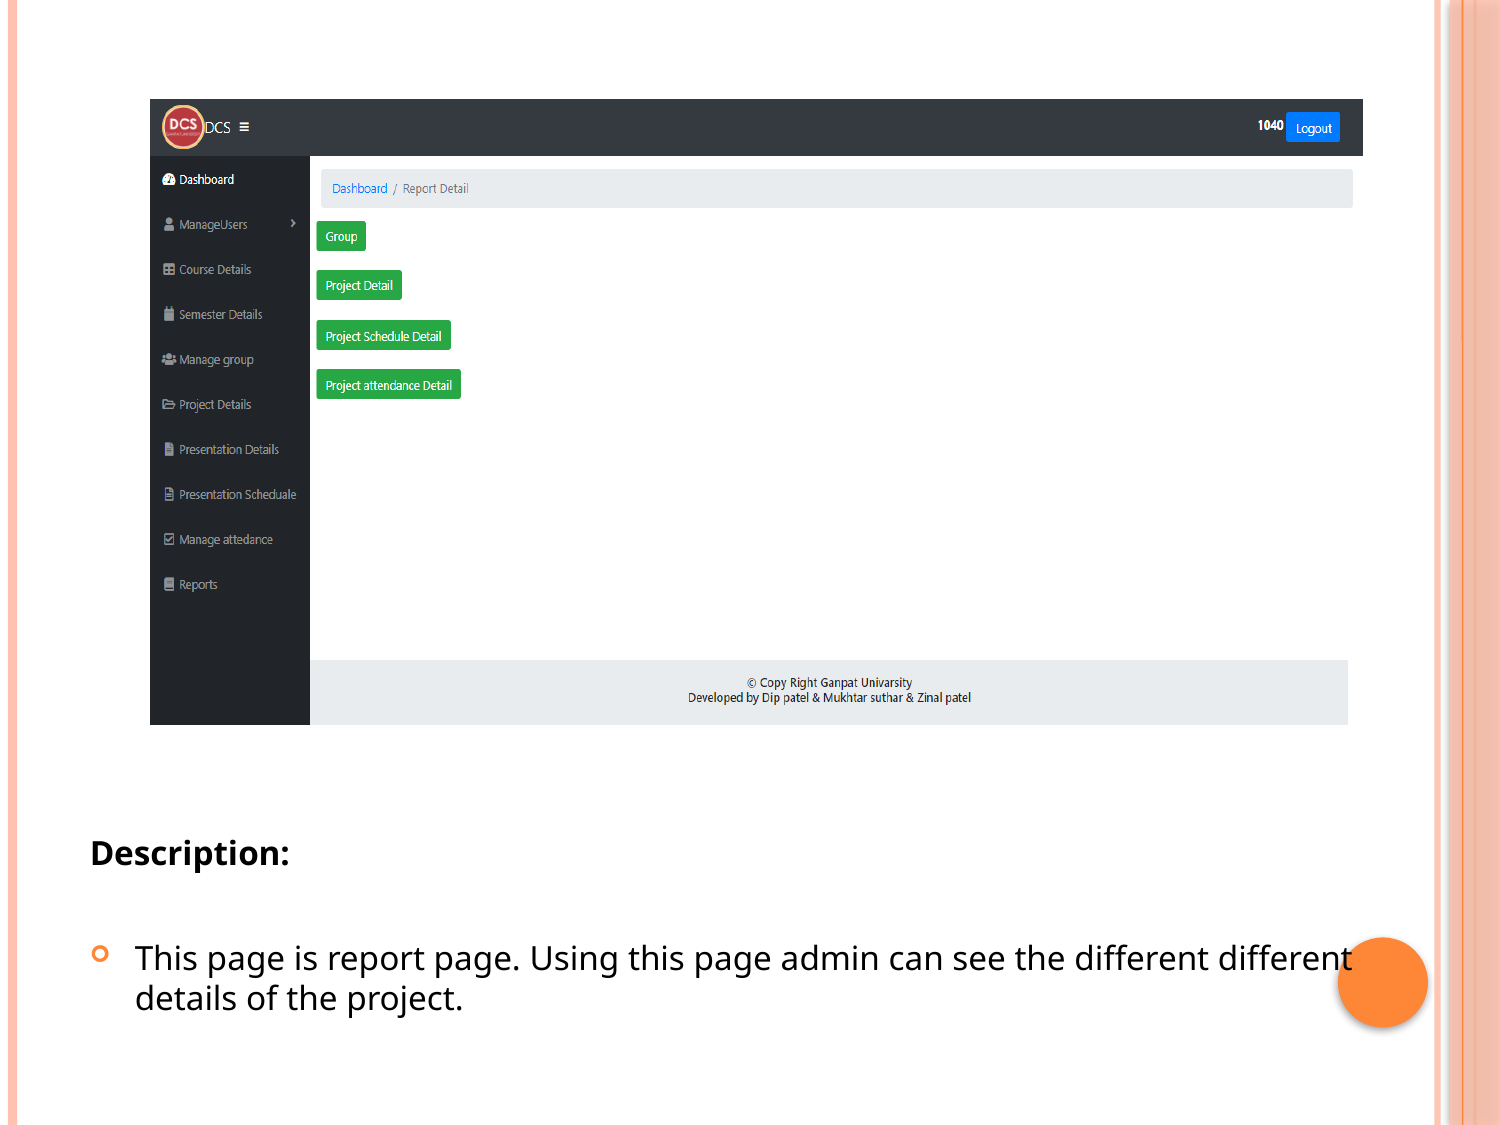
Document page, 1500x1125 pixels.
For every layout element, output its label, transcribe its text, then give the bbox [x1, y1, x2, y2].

picture [149, 99, 1363, 726]
list Description: This page is report page. Using this page admin can see the different different details of the project. [75, 87, 1400, 1025]
